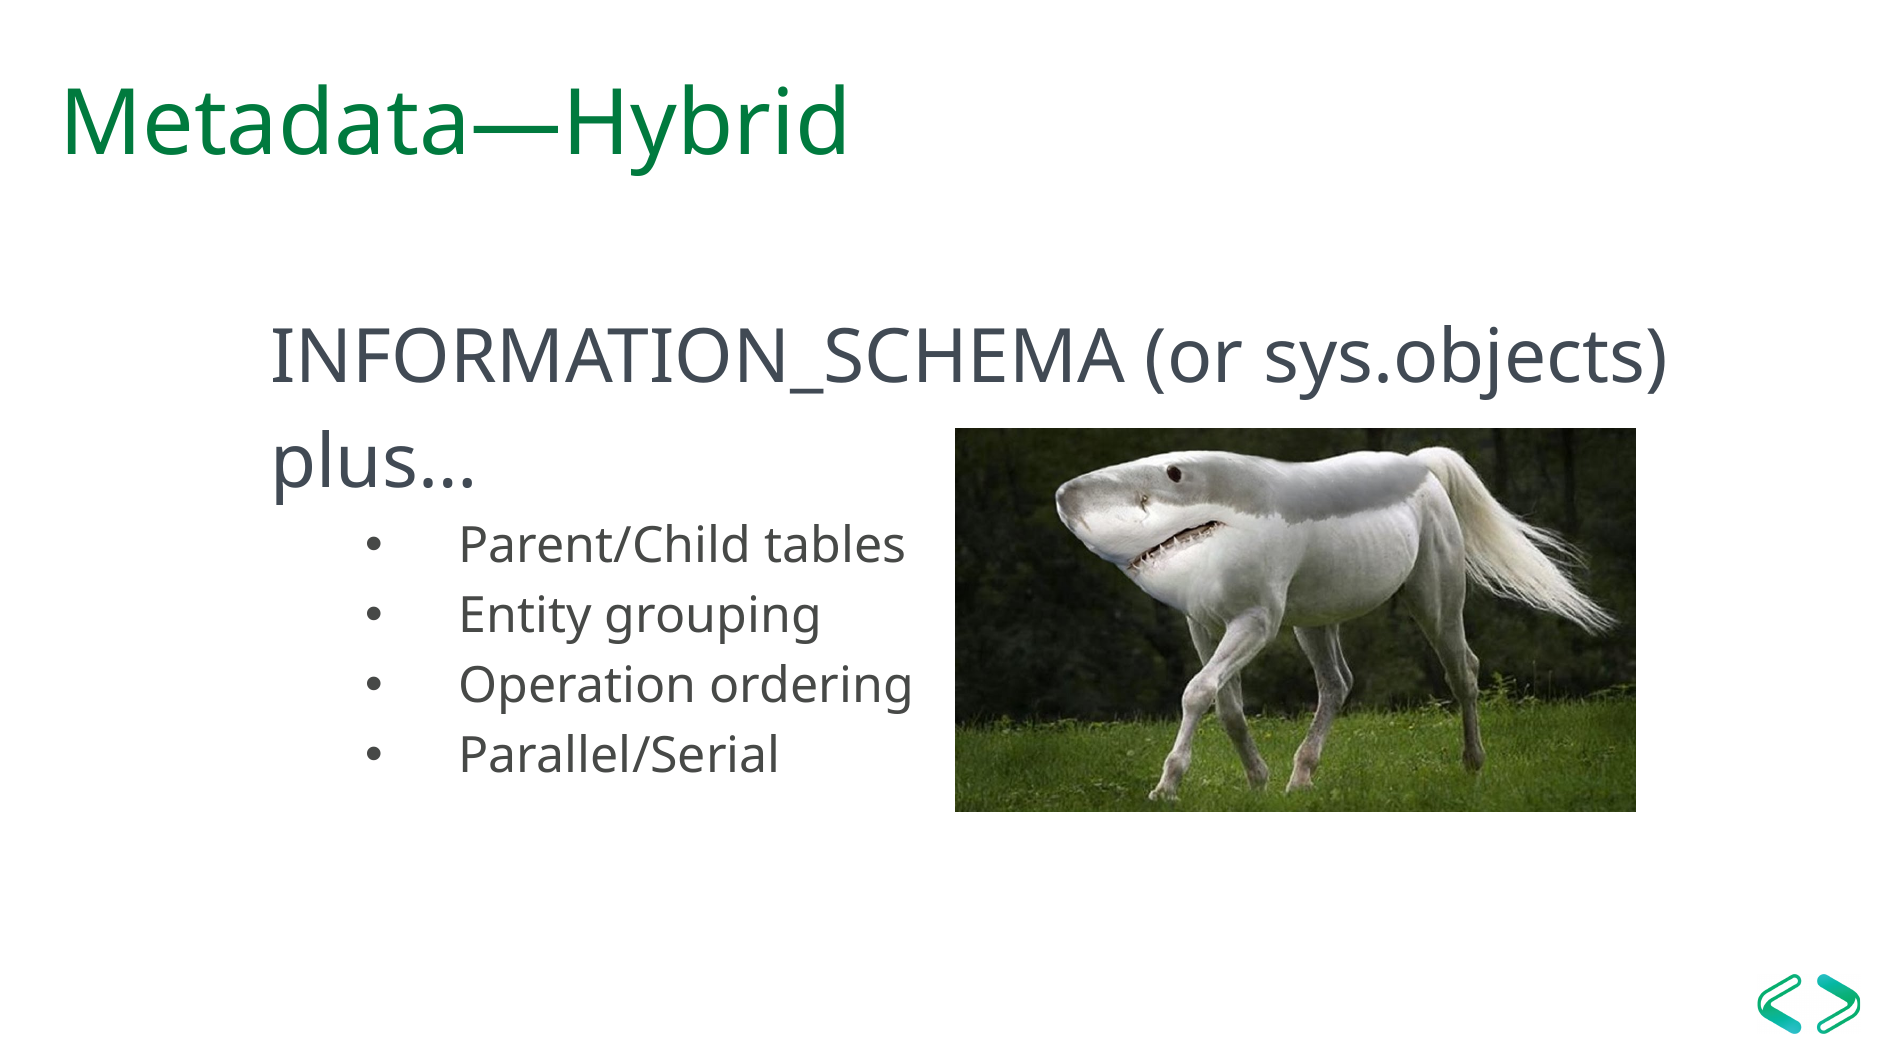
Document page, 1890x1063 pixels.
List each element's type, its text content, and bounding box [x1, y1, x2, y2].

picture [954, 427, 1637, 812]
list INFORMATION_SCHEMA (or sys.objects) plus… Parent/Child tables Entity grouping Operation ordering Parallel/Serial [270, 307, 1785, 857]
title Metadata—Hybrid [59, 59, 1831, 178]
